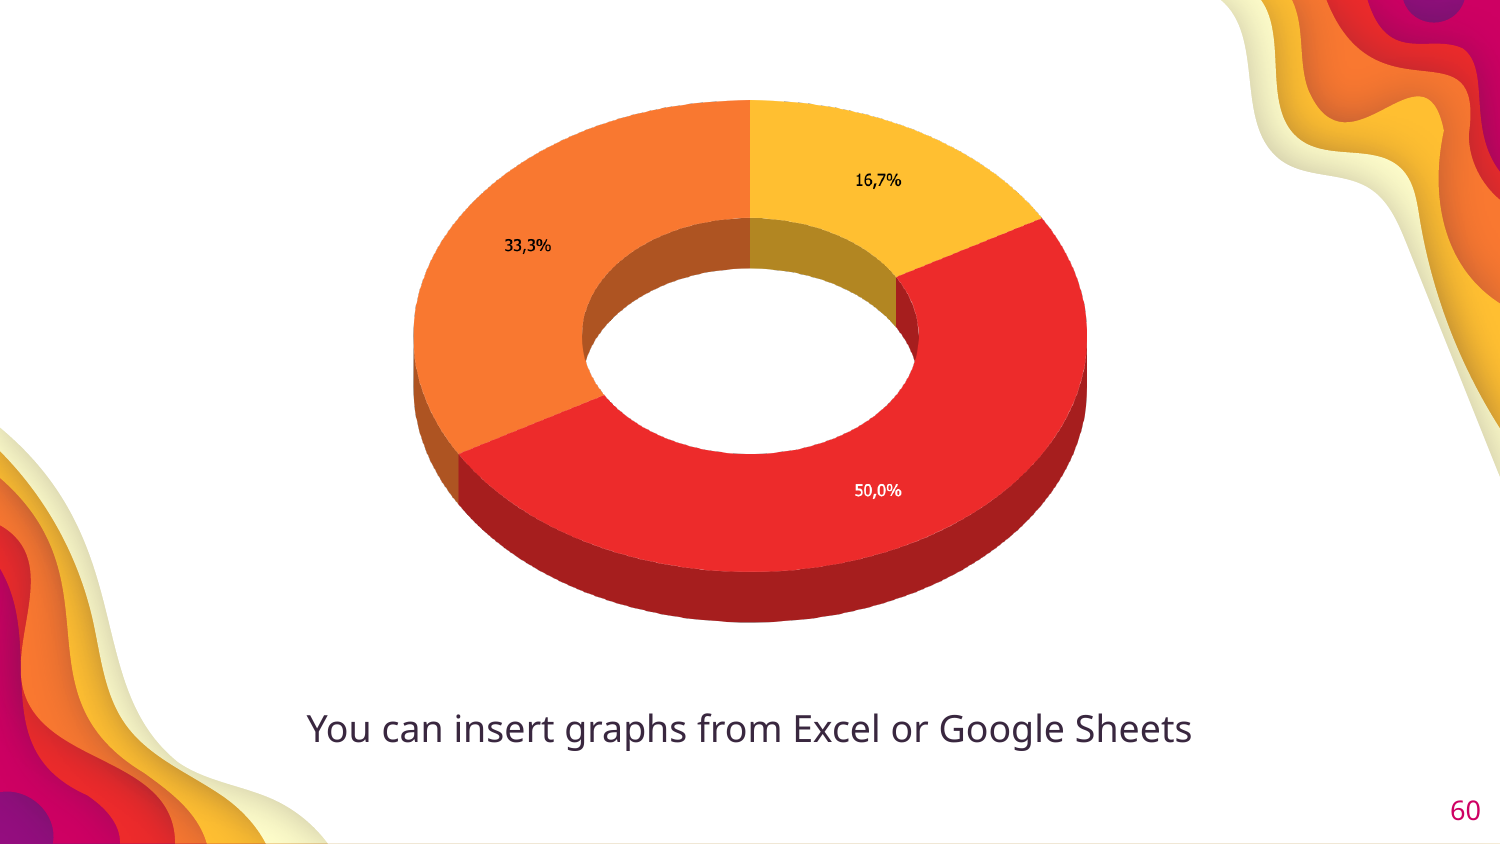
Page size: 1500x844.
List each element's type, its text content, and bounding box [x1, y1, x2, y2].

list You can insert graphs from Excel or Google Sheets [75, 697, 1425, 783]
picture [365, 24, 1135, 699]
slide_number 60 [1391, 779, 1482, 844]
